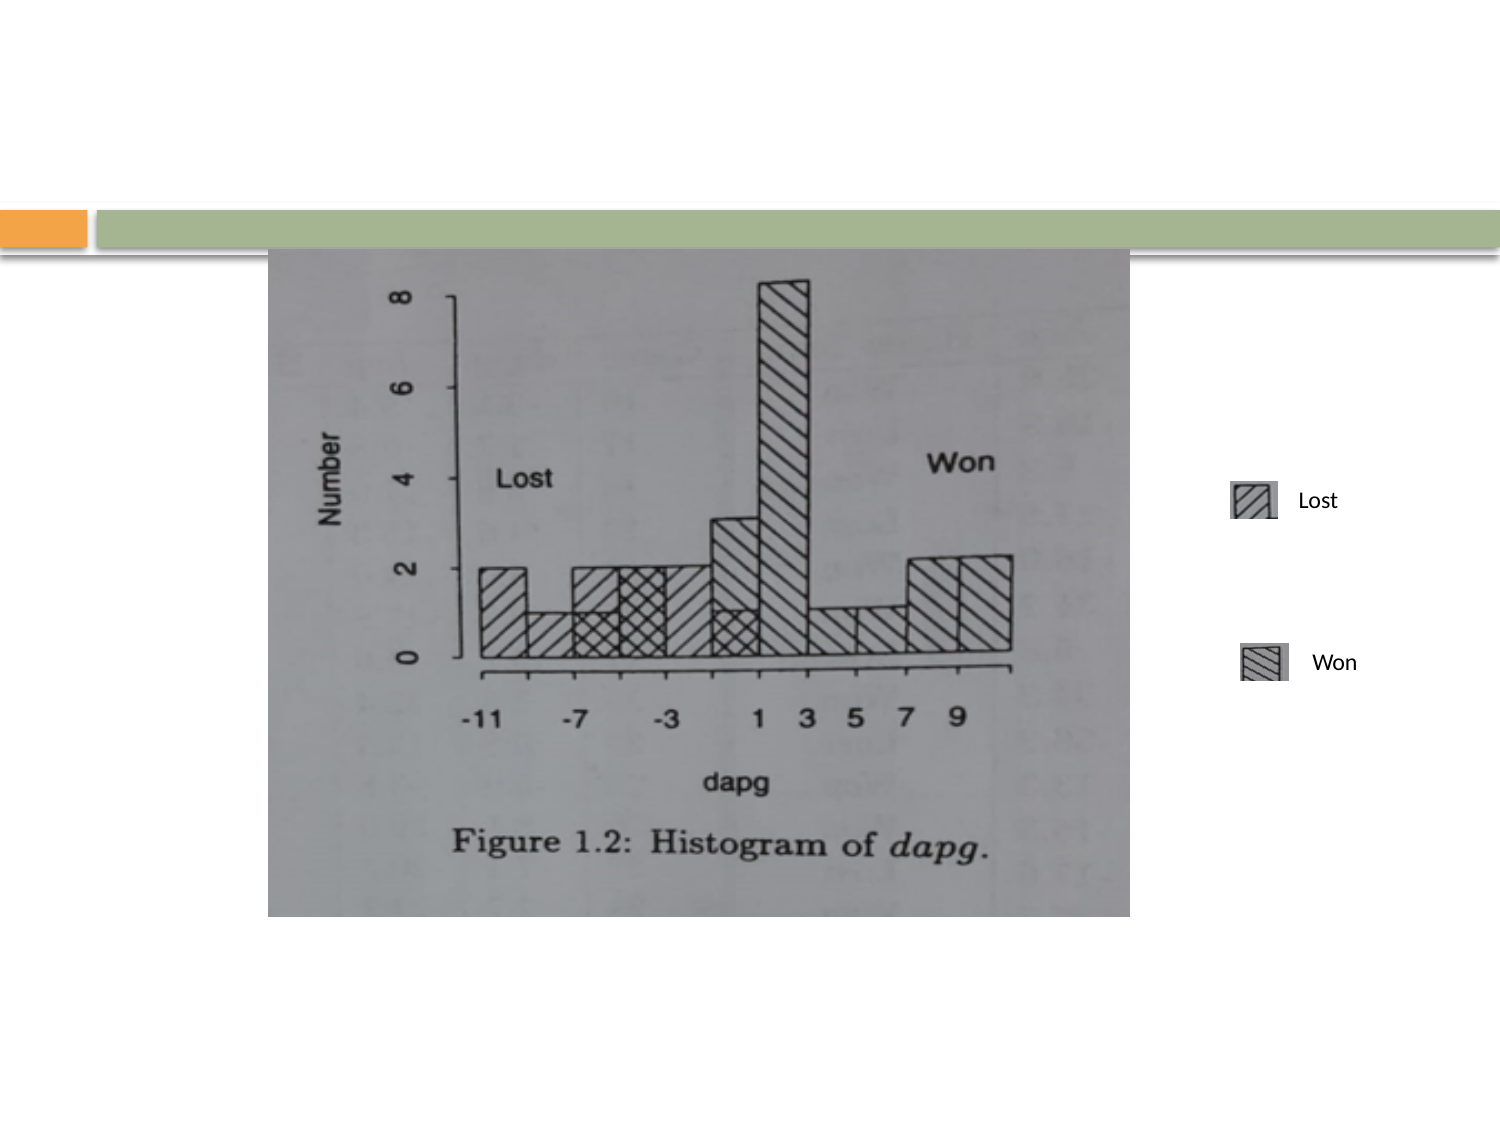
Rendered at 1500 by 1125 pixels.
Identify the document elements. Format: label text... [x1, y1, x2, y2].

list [268, 249, 1131, 917]
picture [1240, 643, 1290, 681]
text_box Won [1302, 641, 1389, 681]
text_box Lost [1288, 480, 1375, 519]
picture [1229, 481, 1278, 519]
